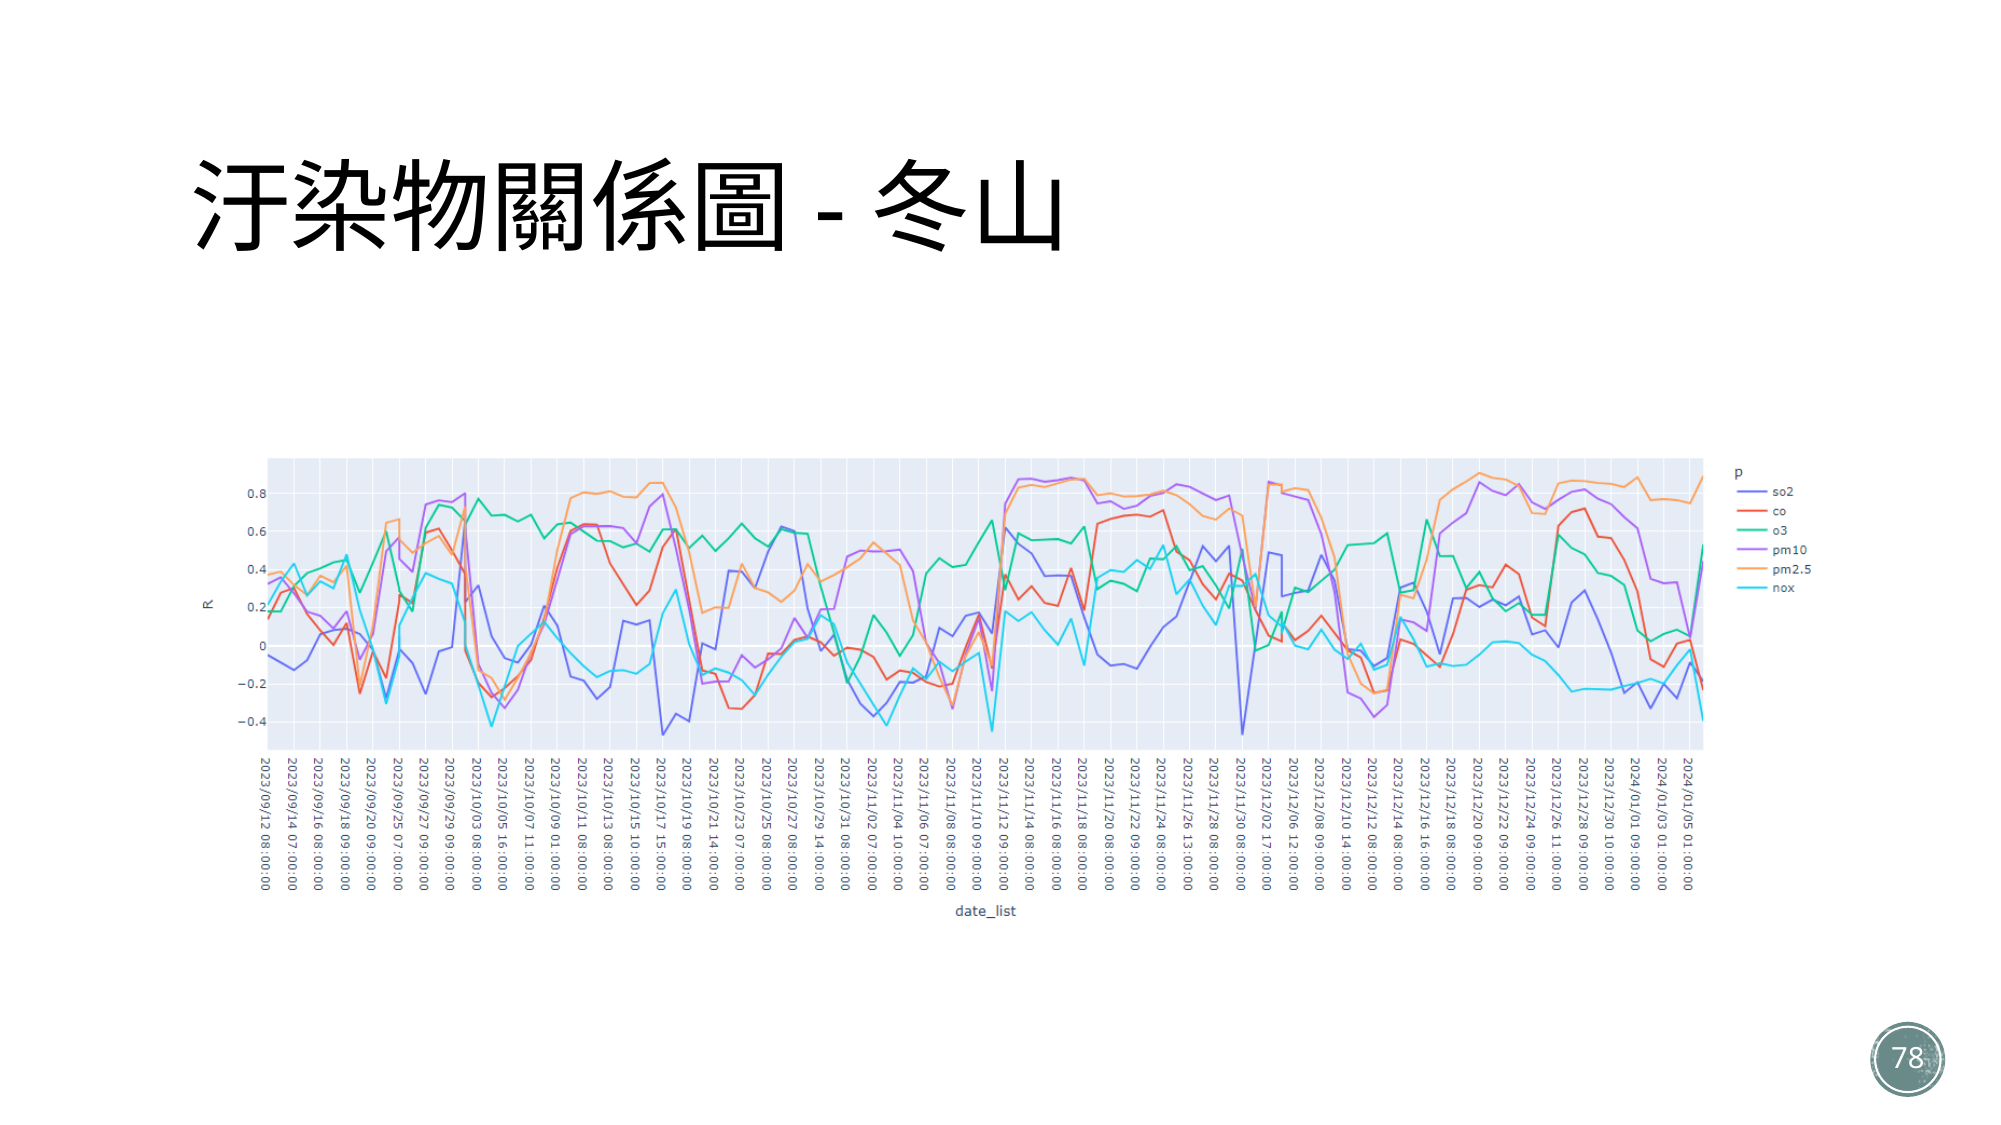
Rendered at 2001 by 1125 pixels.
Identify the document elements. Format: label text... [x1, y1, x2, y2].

slide_number 78 [1855, 1028, 1961, 1089]
title 汙染物關係圖-冬山 [175, 79, 1826, 344]
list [175, 430, 1826, 930]
